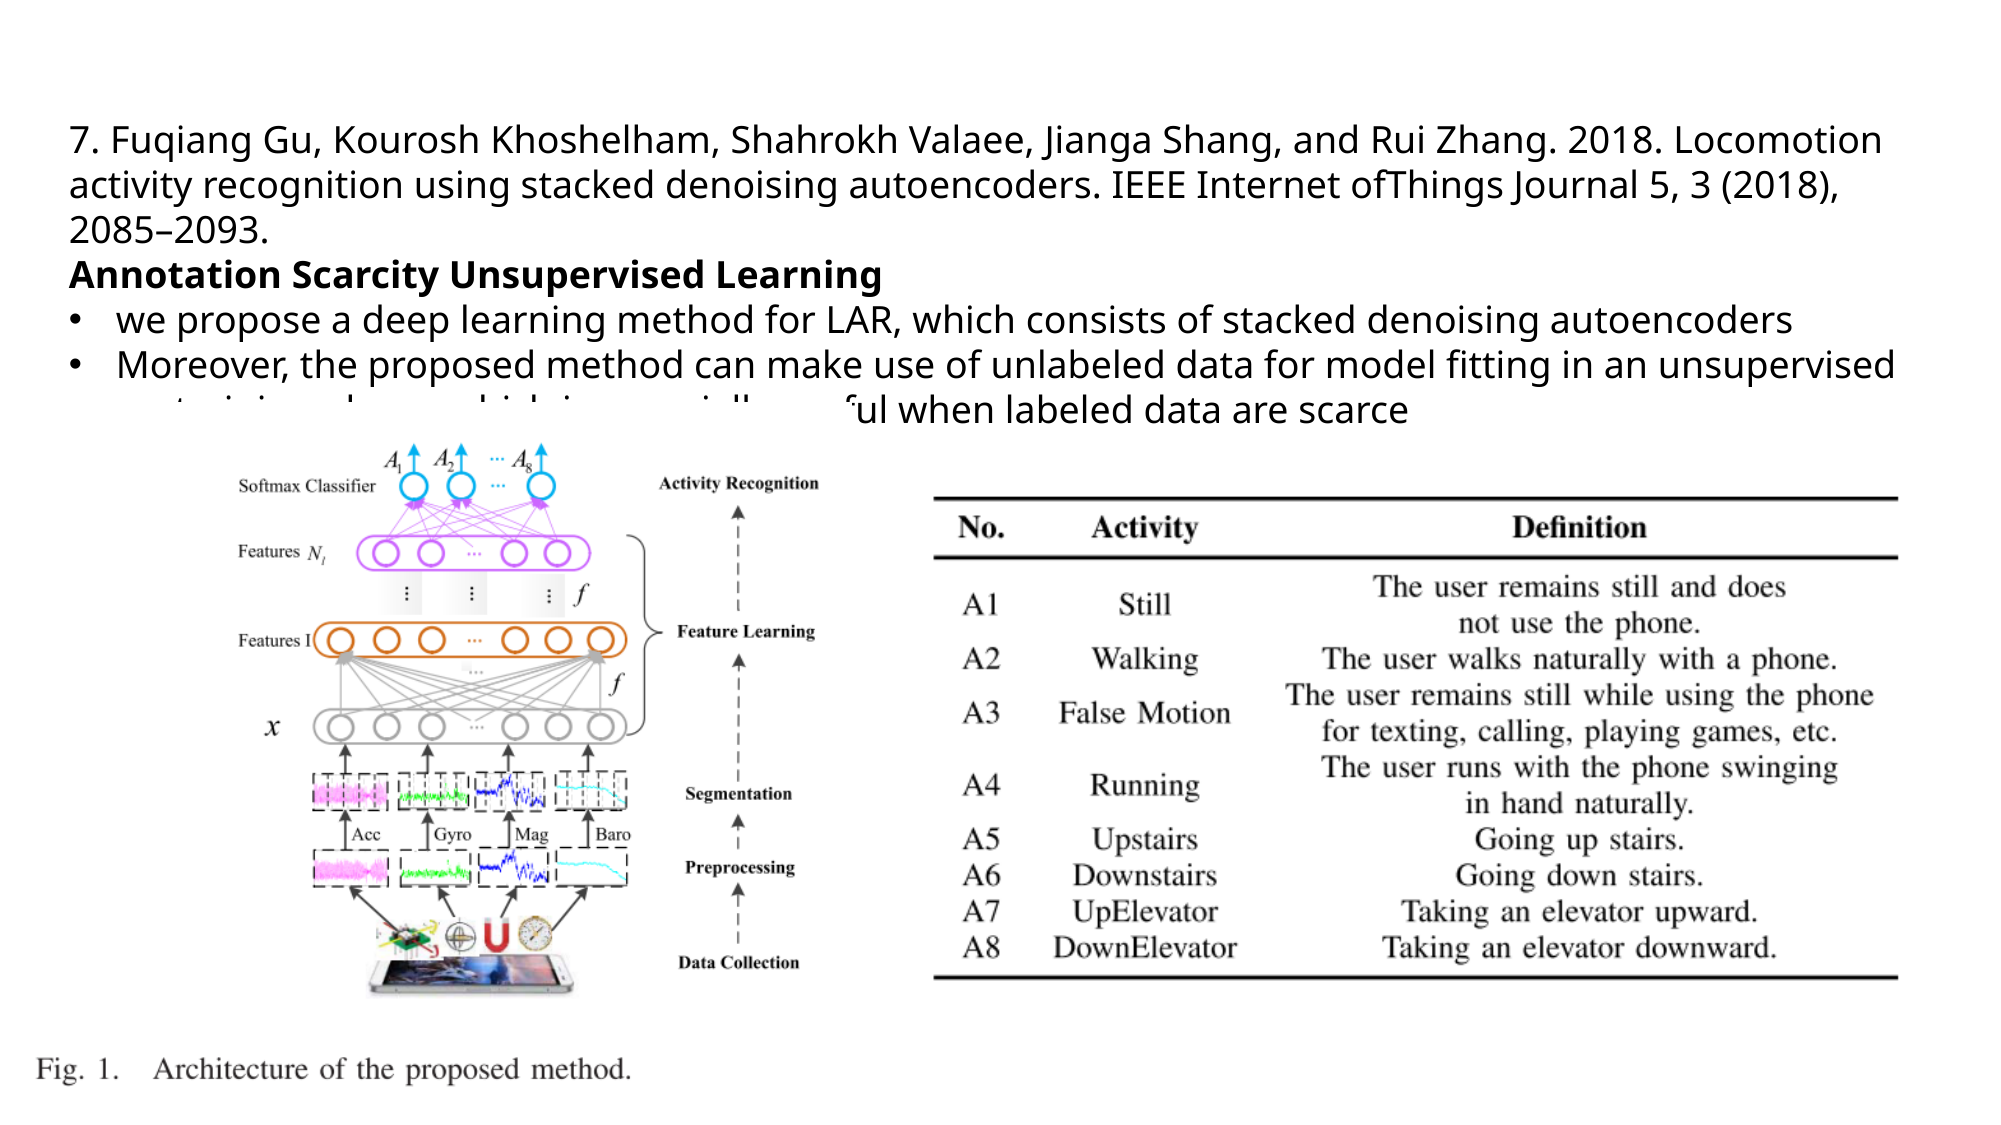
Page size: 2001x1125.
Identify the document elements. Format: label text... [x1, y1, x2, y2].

text_box 7. Fuqiang Gu, Kourosh Khoshelham, Shahrokh Valaee, Jianga Shang, and Rui Zhang. 2018. Locomotion activity recognition using stacked denoising autoencoders. IEEE Internet ofThings Journal 5, 3 (2018), 2085–2093. Annotation Scarcity Unsupervised Learning we propose a deep learning method for LAR, which consists of stacked denoising autoencoders Moreover, the proposed method can make use of unlabeled data for model fitting in an unsupervised pretraining phase, which is especially useful when labeled data are scarce [54, 108, 1946, 439]
picture [0, 402, 1975, 1125]
